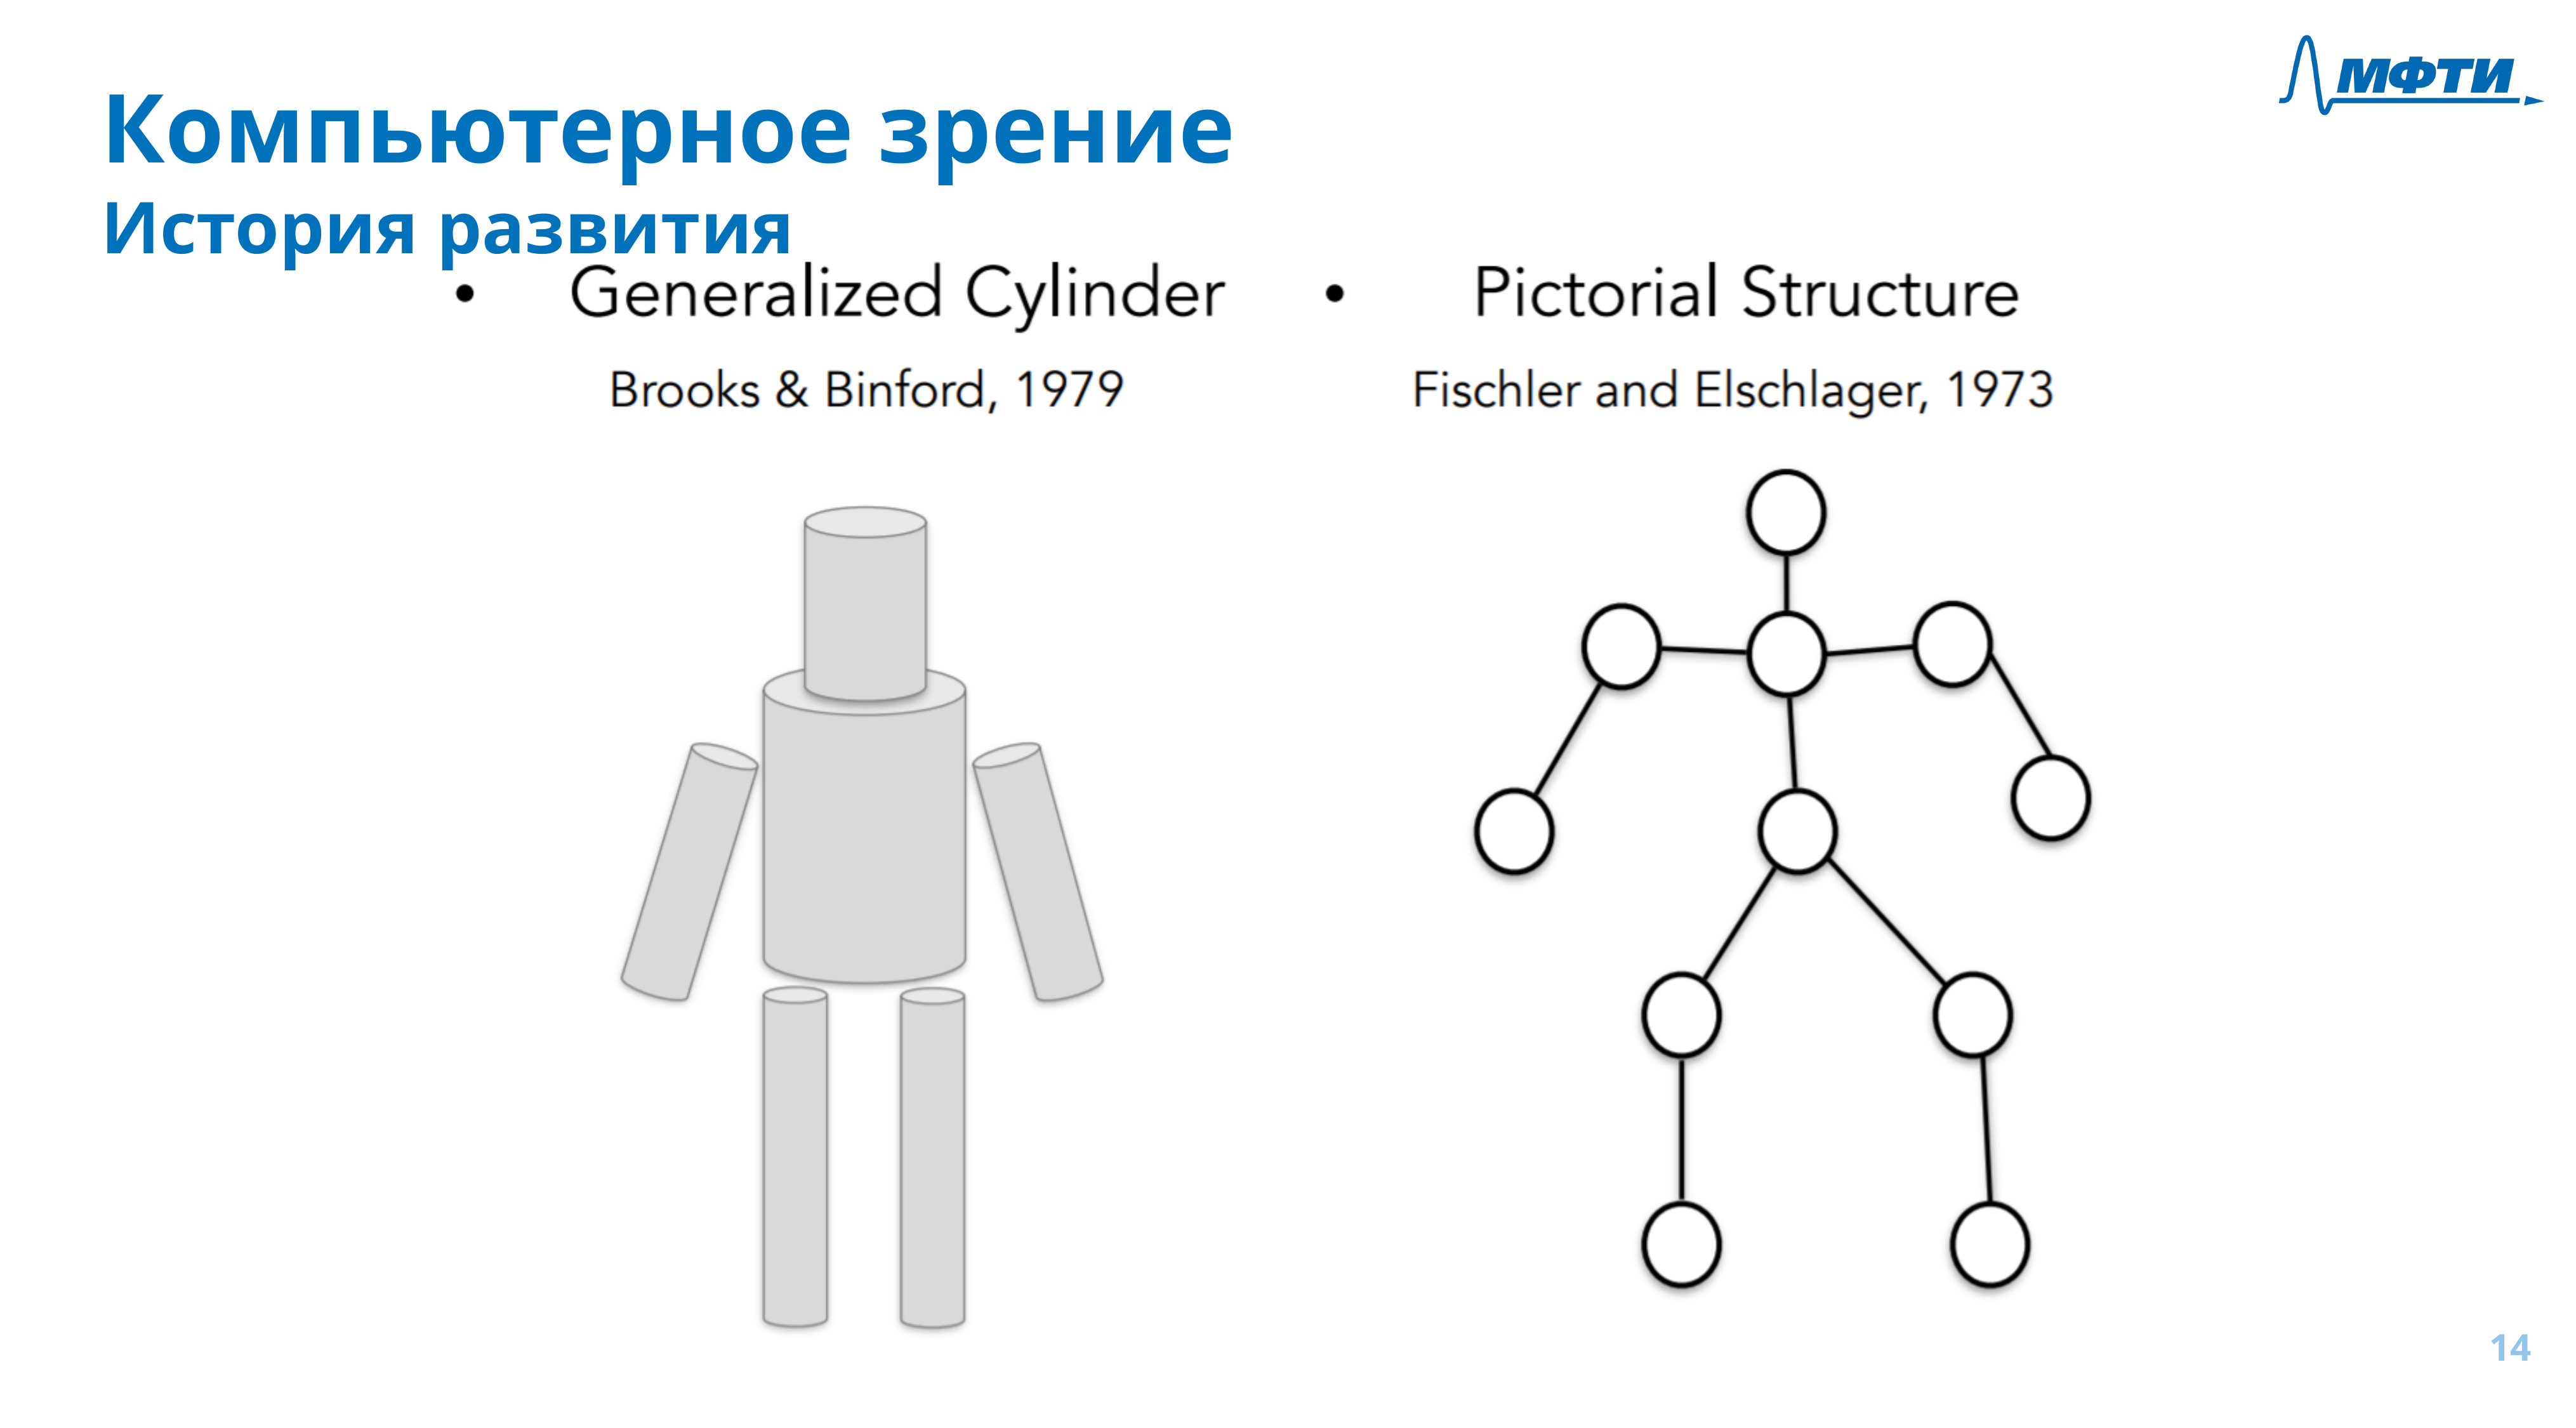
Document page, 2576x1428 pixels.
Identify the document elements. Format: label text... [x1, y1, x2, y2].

picture [2244, 0, 2576, 150]
slide_number 14 [2386, 1294, 2542, 1405]
picture [418, 223, 2158, 1353]
title Компьютерное зрение История развития [91, 58, 2496, 366]
